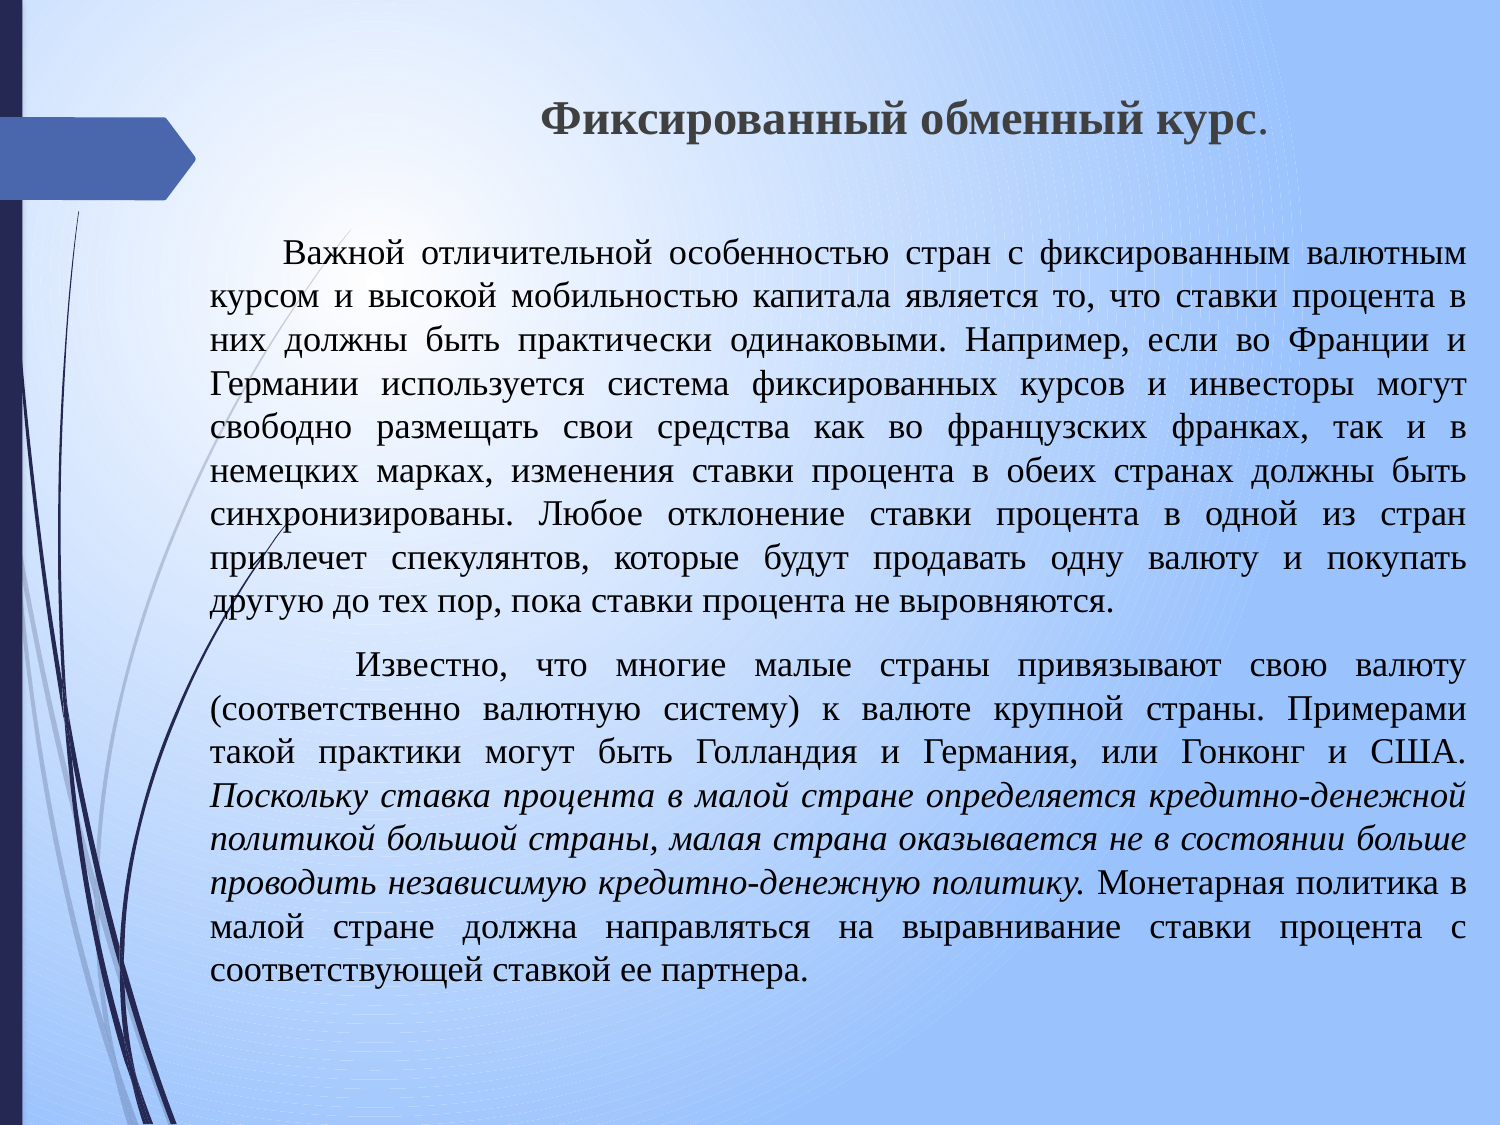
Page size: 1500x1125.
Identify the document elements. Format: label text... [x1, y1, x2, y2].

list Фиксированный обменный курс. Важной отличительной особенностью стран с фиксированным валютным курсом и высокой мобильностью капитала является то, что ставки процента в них должны быть практически одинаковыми. Например, если во Франции и Германии используется система фиксированных курсов и инвесторы могут свободно размещать свои средства как во французских франках, так и в немецких марках, изменения ставки процента в обеих странах должны быть синхронизированы. Любое отклонение ставки процента в одной из стран привлечет спекулянтов, которые будут продавать одну валюту и покупать другую до тех пор, пока став­ки процента не выровняются. Известно, что многие малые страны привязывают свою валюту (соответственно валютную систему) к валюте крупной страны. Примерами такой практики могут быть Голландия и Германия, или Гонконг и США. Поскольку ставка процента в малой стране определяется кредитно-денежной политикой большой страны, малая страна оказывается не в состоянии больше проводить независимую кредитно-денежную политику. Монетарная политика в малой стране должна направляться на выравнивание ставки процента с соответствующей ставкой ее партнера. [194, 78, 1483, 1000]
